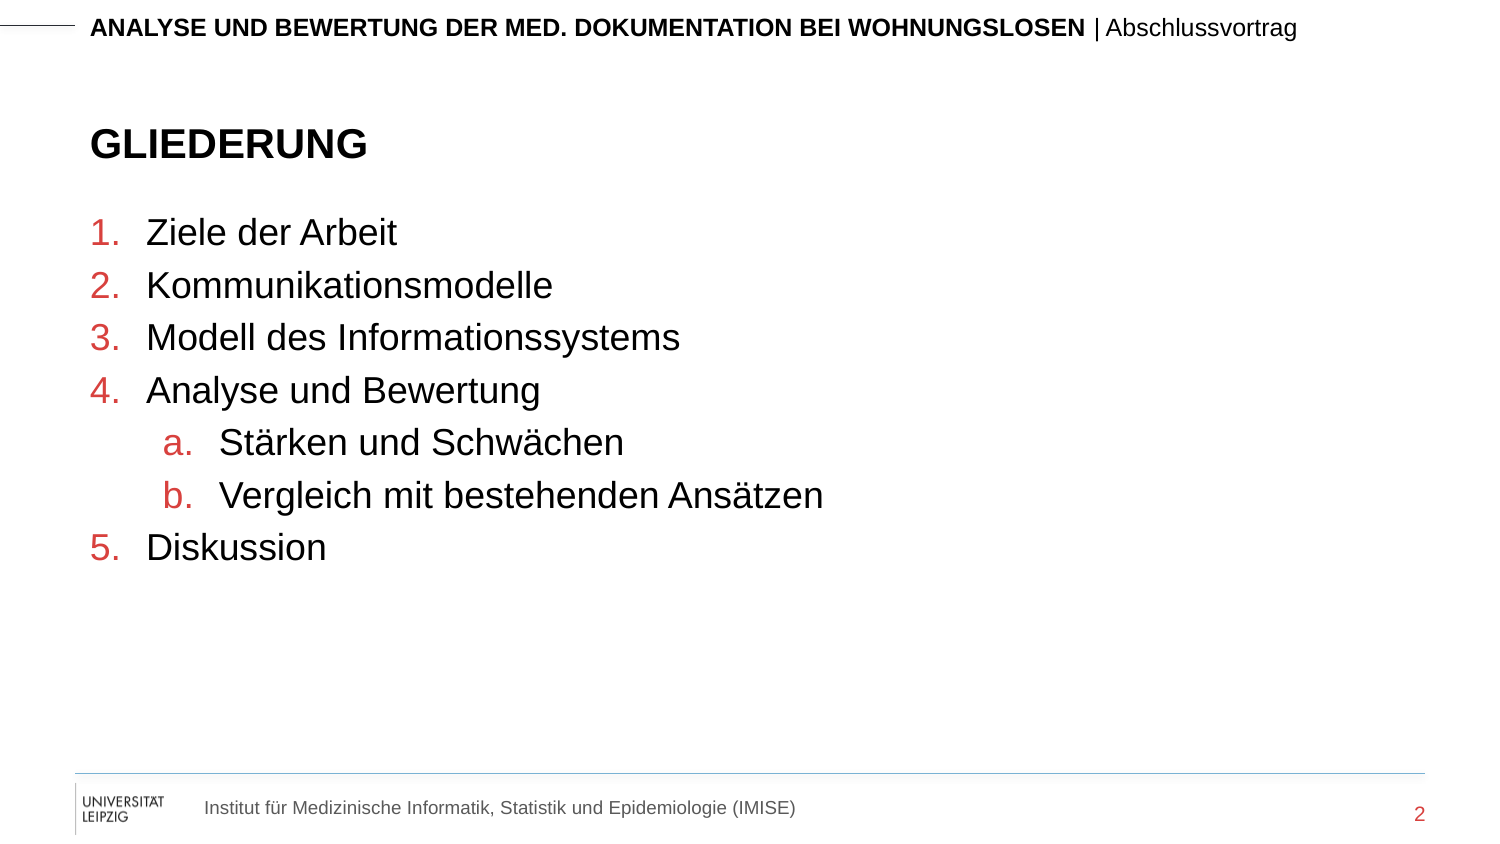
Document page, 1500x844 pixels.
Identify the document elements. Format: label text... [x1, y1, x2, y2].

list Ziele der Arbeit Kommunikationsmodelle Modell des Informationssystems Analyse und Bewertung Stärken und Schwächen Vergleich mit bestehenden Ansätzen Diskussion [75, 200, 1426, 756]
picture [75, 782, 165, 836]
slide_number 2 [1303, 800, 1426, 834]
title Gliederung [75, 50, 1426, 175]
